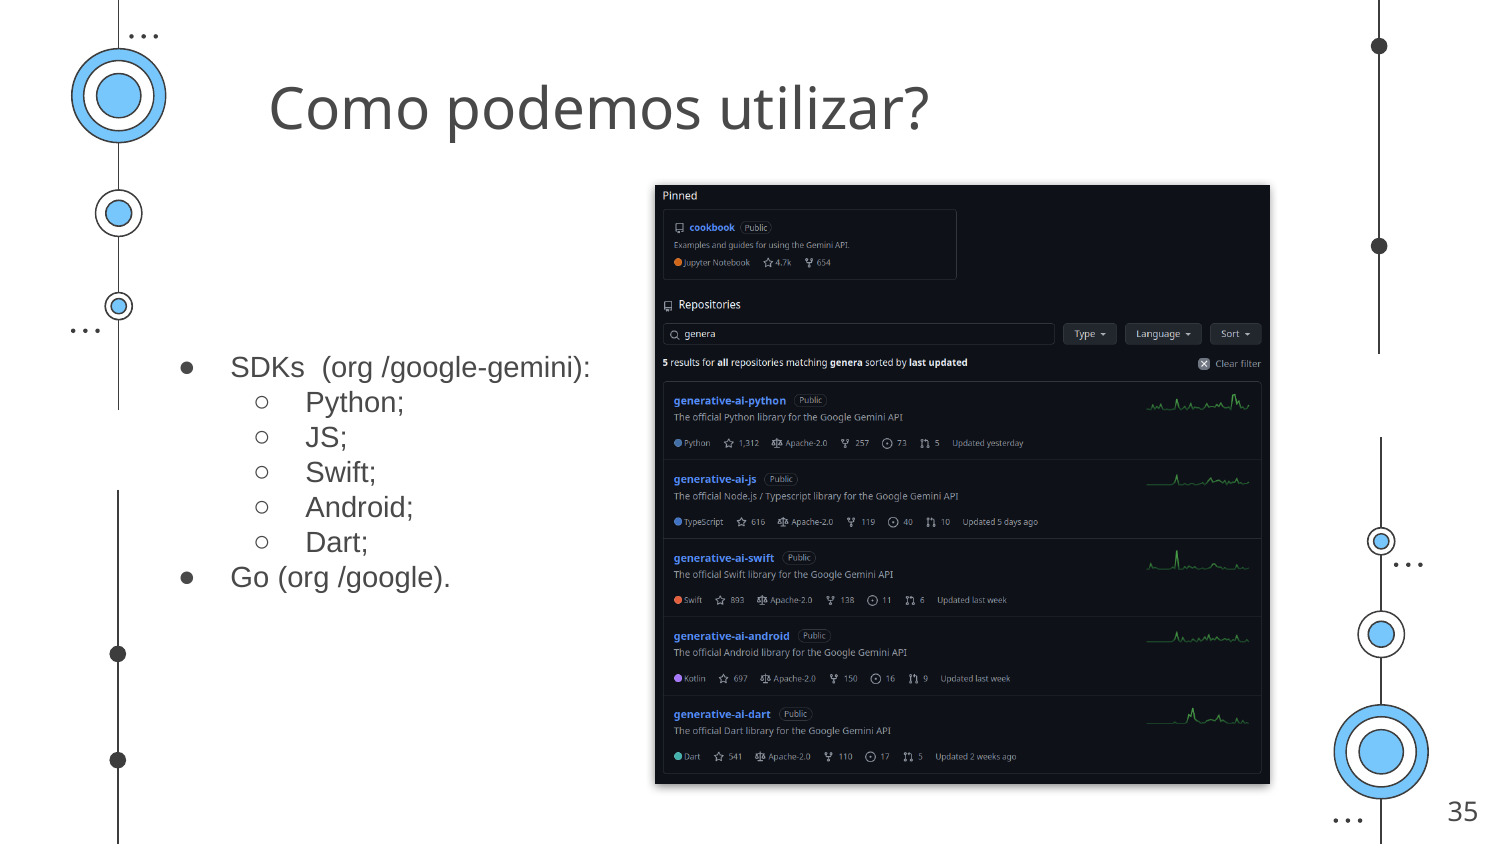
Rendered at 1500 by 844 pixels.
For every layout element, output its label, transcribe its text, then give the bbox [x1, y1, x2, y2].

list SDKs (org /google-gemini): Python; JS; Swift; Android; Dart; Go (org /google). [140, 222, 648, 720]
picture [655, 184, 1270, 784]
slide_number ‹#› [1403, 779, 1494, 844]
title Como podemos utilizar? [253, 56, 1156, 151]
